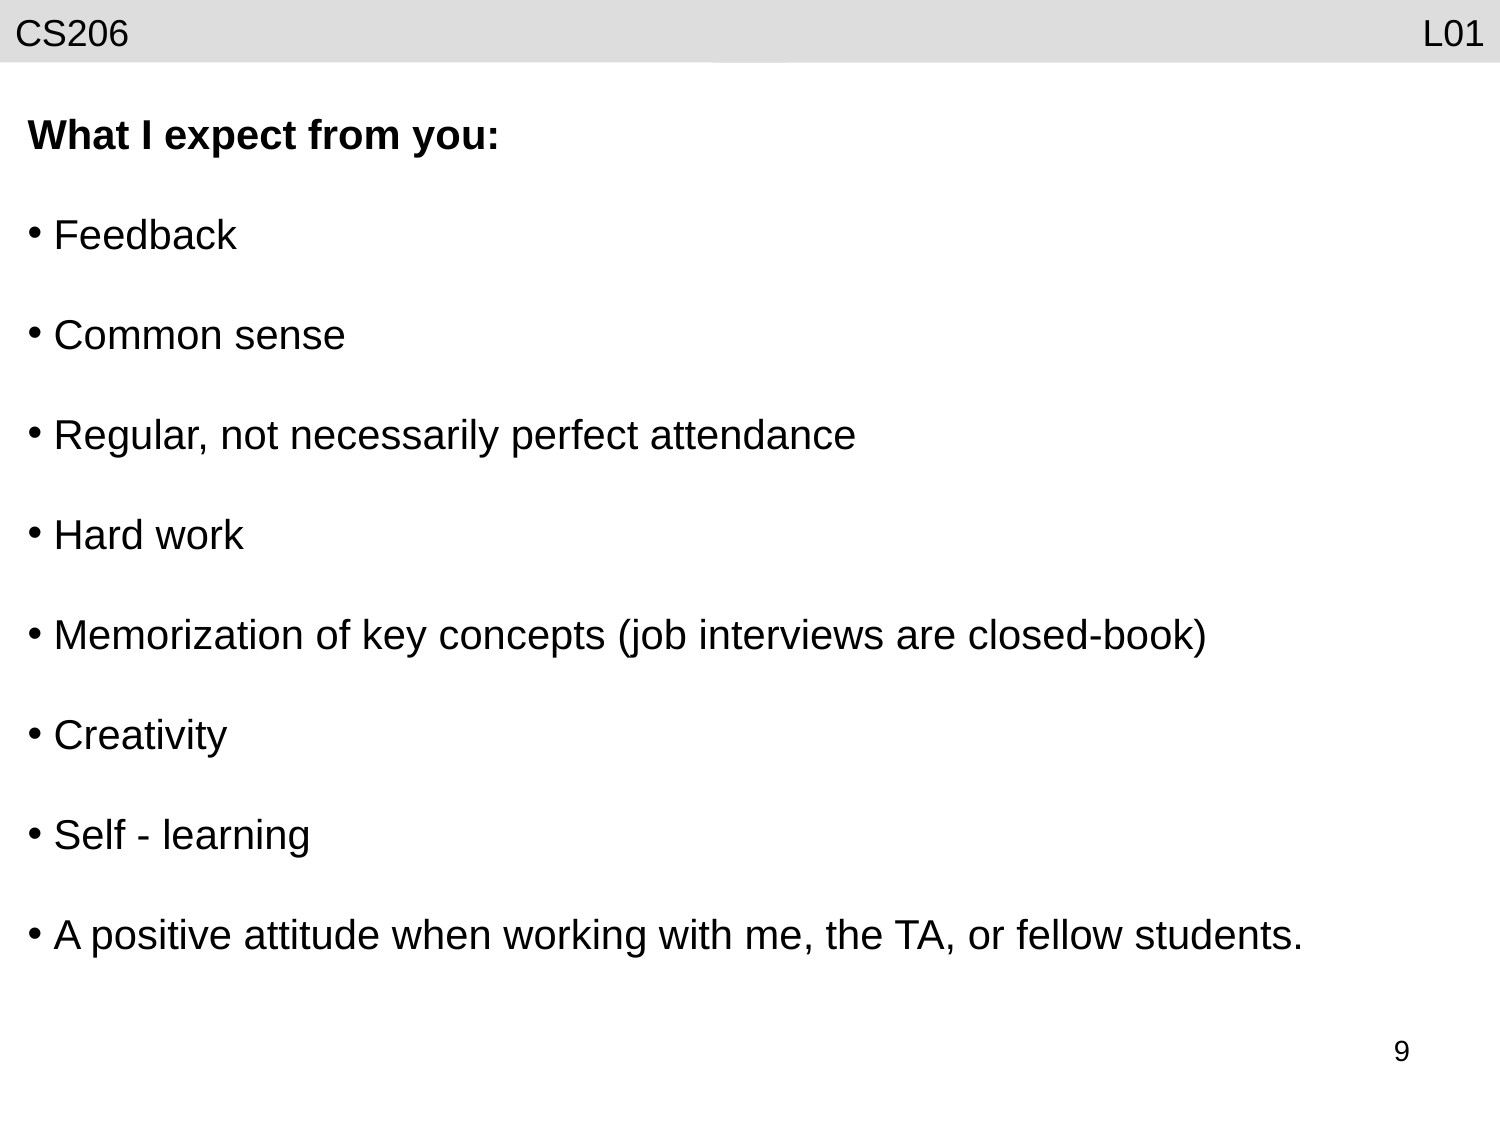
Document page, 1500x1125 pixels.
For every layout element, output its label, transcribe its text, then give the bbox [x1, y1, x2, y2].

slide_number 9 [1074, 1024, 1425, 1103]
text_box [0, 0, 1500, 63]
text_box What I expect from you: Feedback Common sense Regular, not necessarily perfect attendance Hard work Memorization of key concepts (job interviews are closed-book) Creativity Self - learning A positive attitude when working with me, the TA, or fellow students. [12, 99, 1500, 966]
